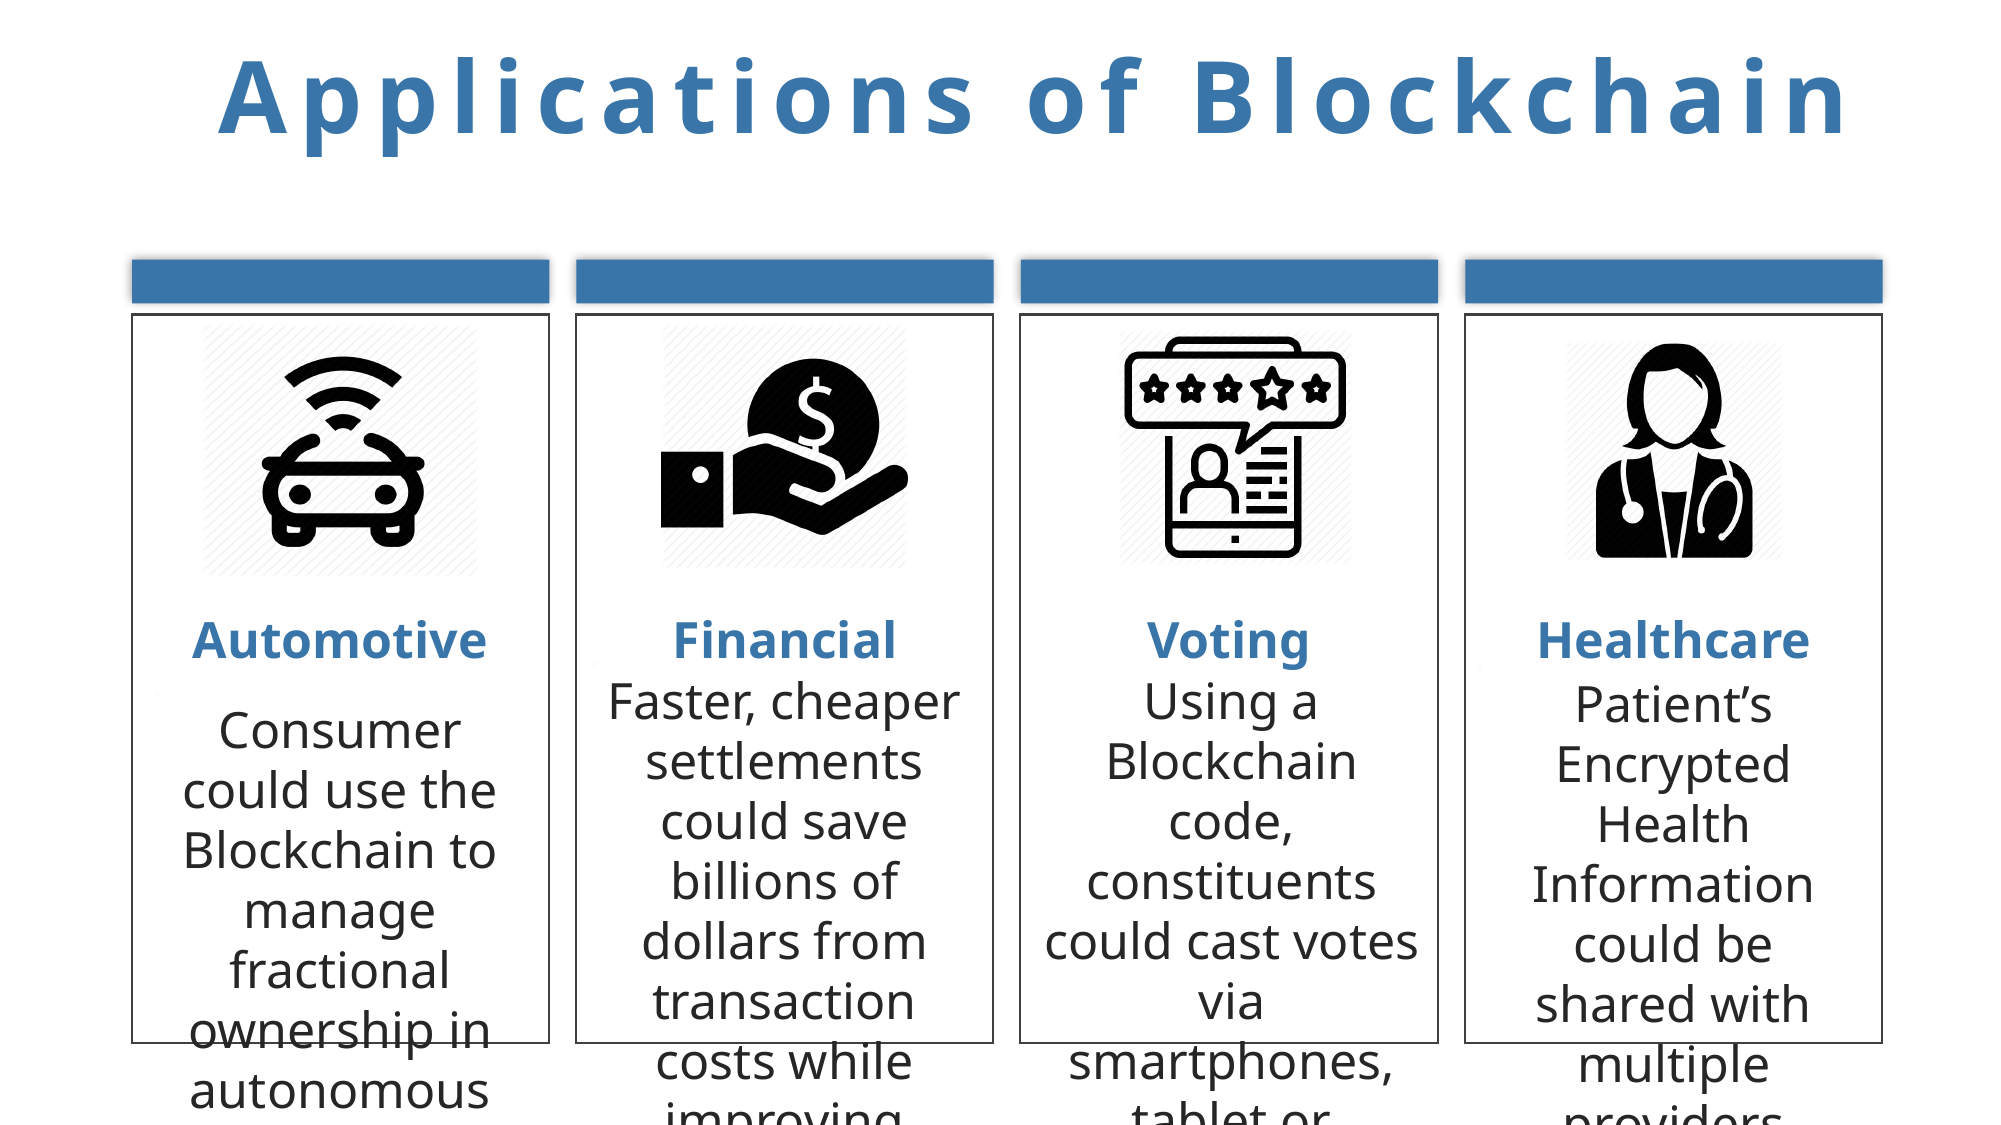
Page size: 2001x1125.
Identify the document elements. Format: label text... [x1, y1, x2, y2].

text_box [1464, 314, 1883, 1044]
text_box [575, 259, 995, 304]
text_box [1464, 259, 1884, 304]
picture [661, 323, 908, 570]
text_box Using a Blockchain code, constituents could cast votes via smartphones, tablet or computer resulting in immediately verifiable results. [1025, 661, 1439, 1125]
text_box Applications of Blockchain [172, 25, 1898, 158]
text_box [131, 314, 549, 1044]
picture [1564, 340, 1784, 561]
picture [1117, 329, 1353, 565]
picture [201, 323, 479, 578]
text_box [1020, 314, 1438, 1044]
text_box [131, 259, 550, 304]
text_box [575, 314, 994, 1044]
text_box [1020, 259, 1439, 304]
